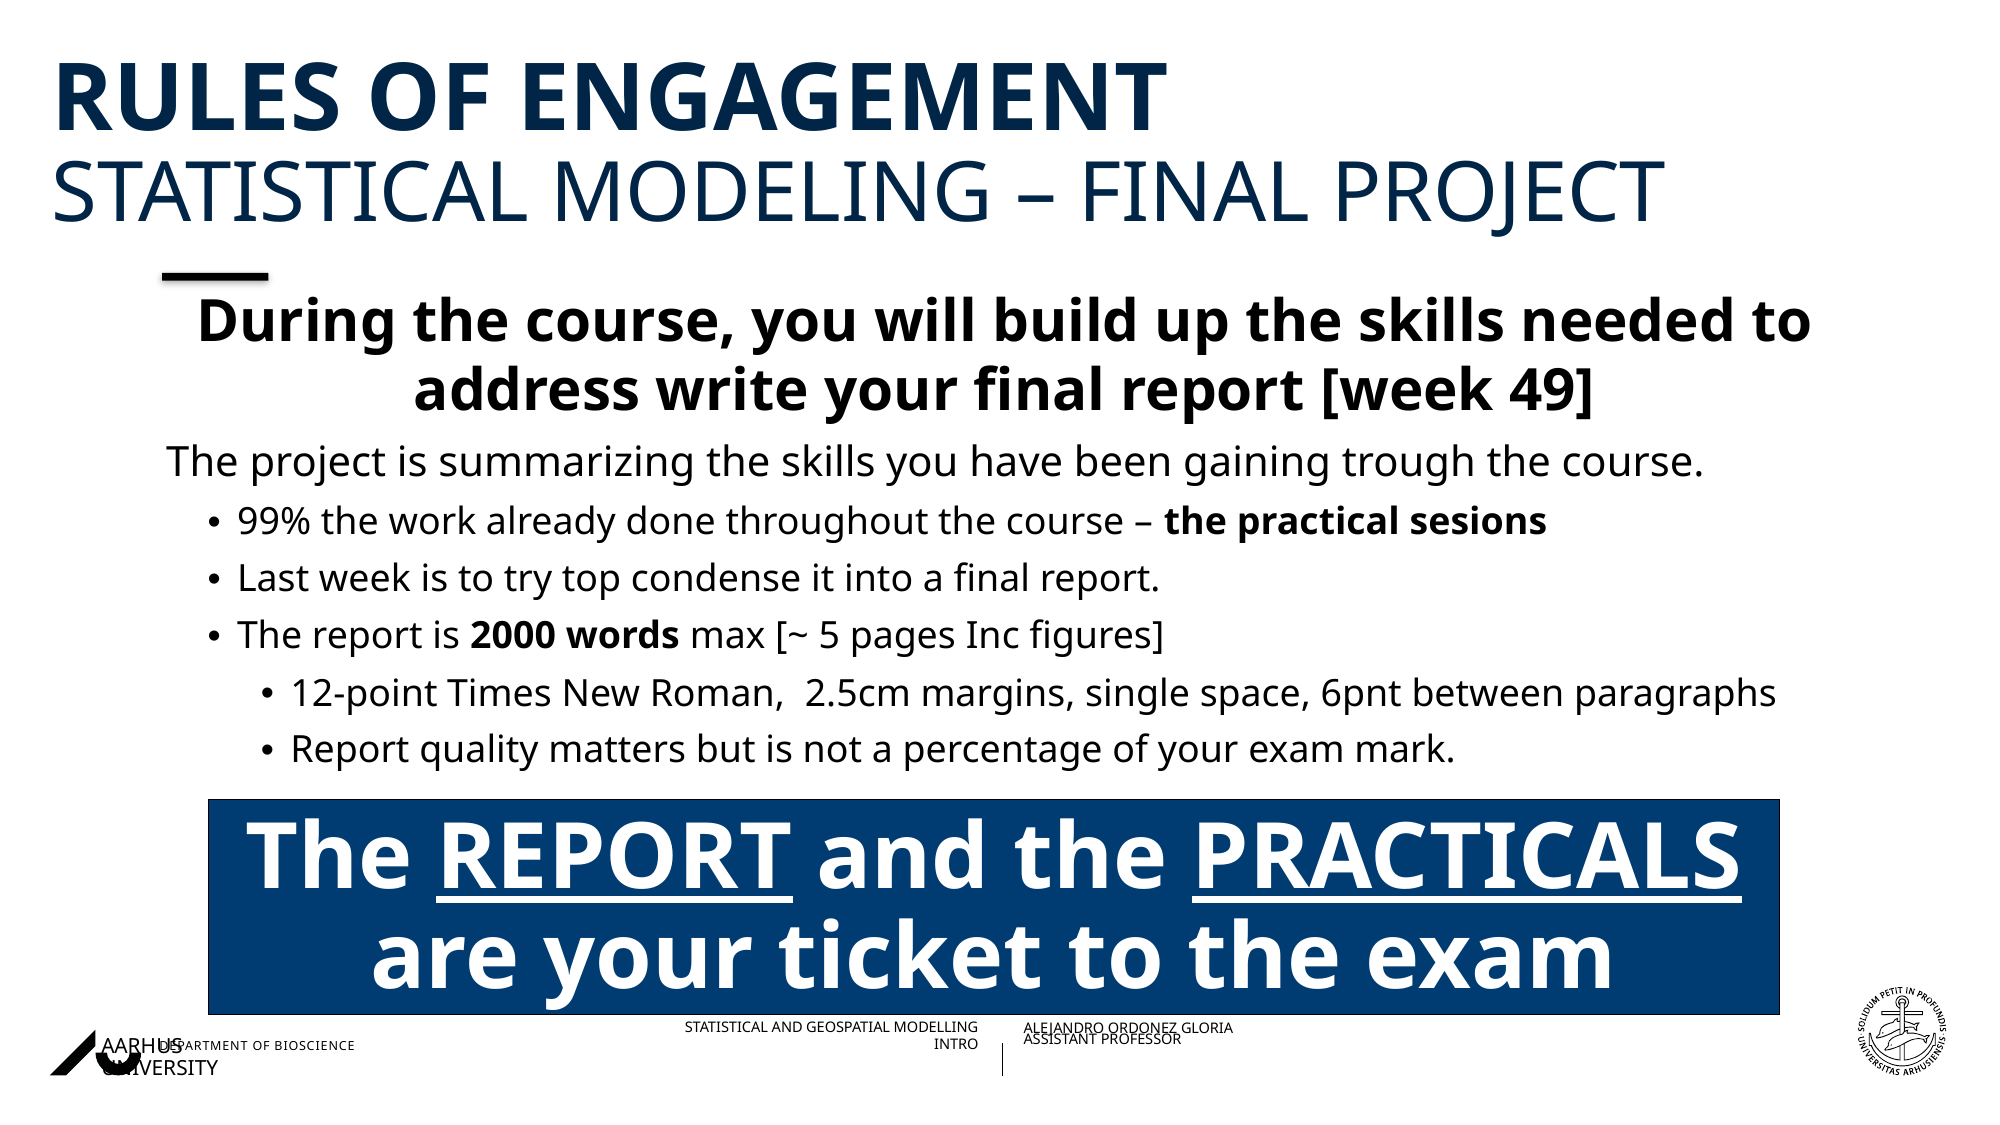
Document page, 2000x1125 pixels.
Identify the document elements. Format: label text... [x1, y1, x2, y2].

text_box The REPORT and the PRACTICALS are your ticket to the exam [208, 799, 1780, 1015]
list During the course, you will build up the skills needed to address write your final report [week 49] The project is summarizing the skills you have been gaining trough the course. 99% the work already done throughout the course – the practical sesions Last week is to try top condense it into a final report. The report is 2000 words max [~ 5 pages Inc figures] 12-point Times New Roman, 2.5cm margins, single space, 6pnt between paragraphs Report quality matters but is not a percentage of your exam mark. [166, 285, 1844, 988]
title Rules of engagement statistical modeling – FINAL PROJECT [51, 24, 1948, 240]
